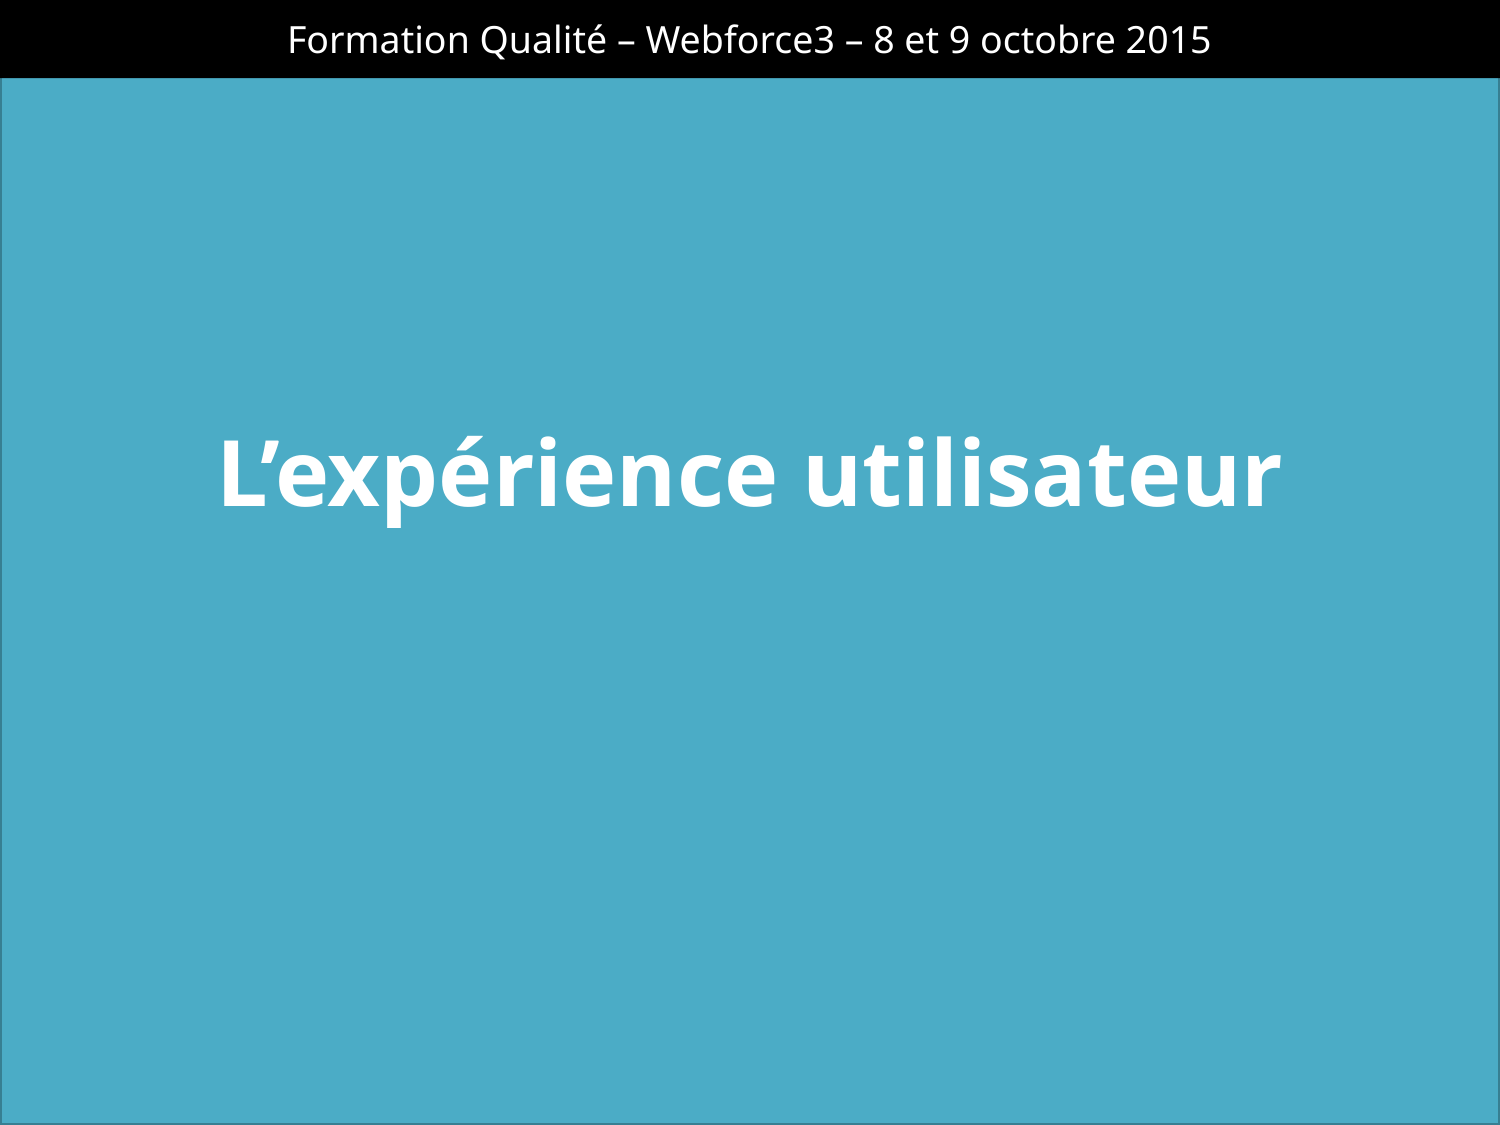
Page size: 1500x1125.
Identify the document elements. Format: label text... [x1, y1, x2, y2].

title L’expérience utilisateur [112, 349, 1388, 591]
text_box Formation Qualité – Webforce3 – 8 et 9 octobre 2015 [0, 0, 1500, 80]
